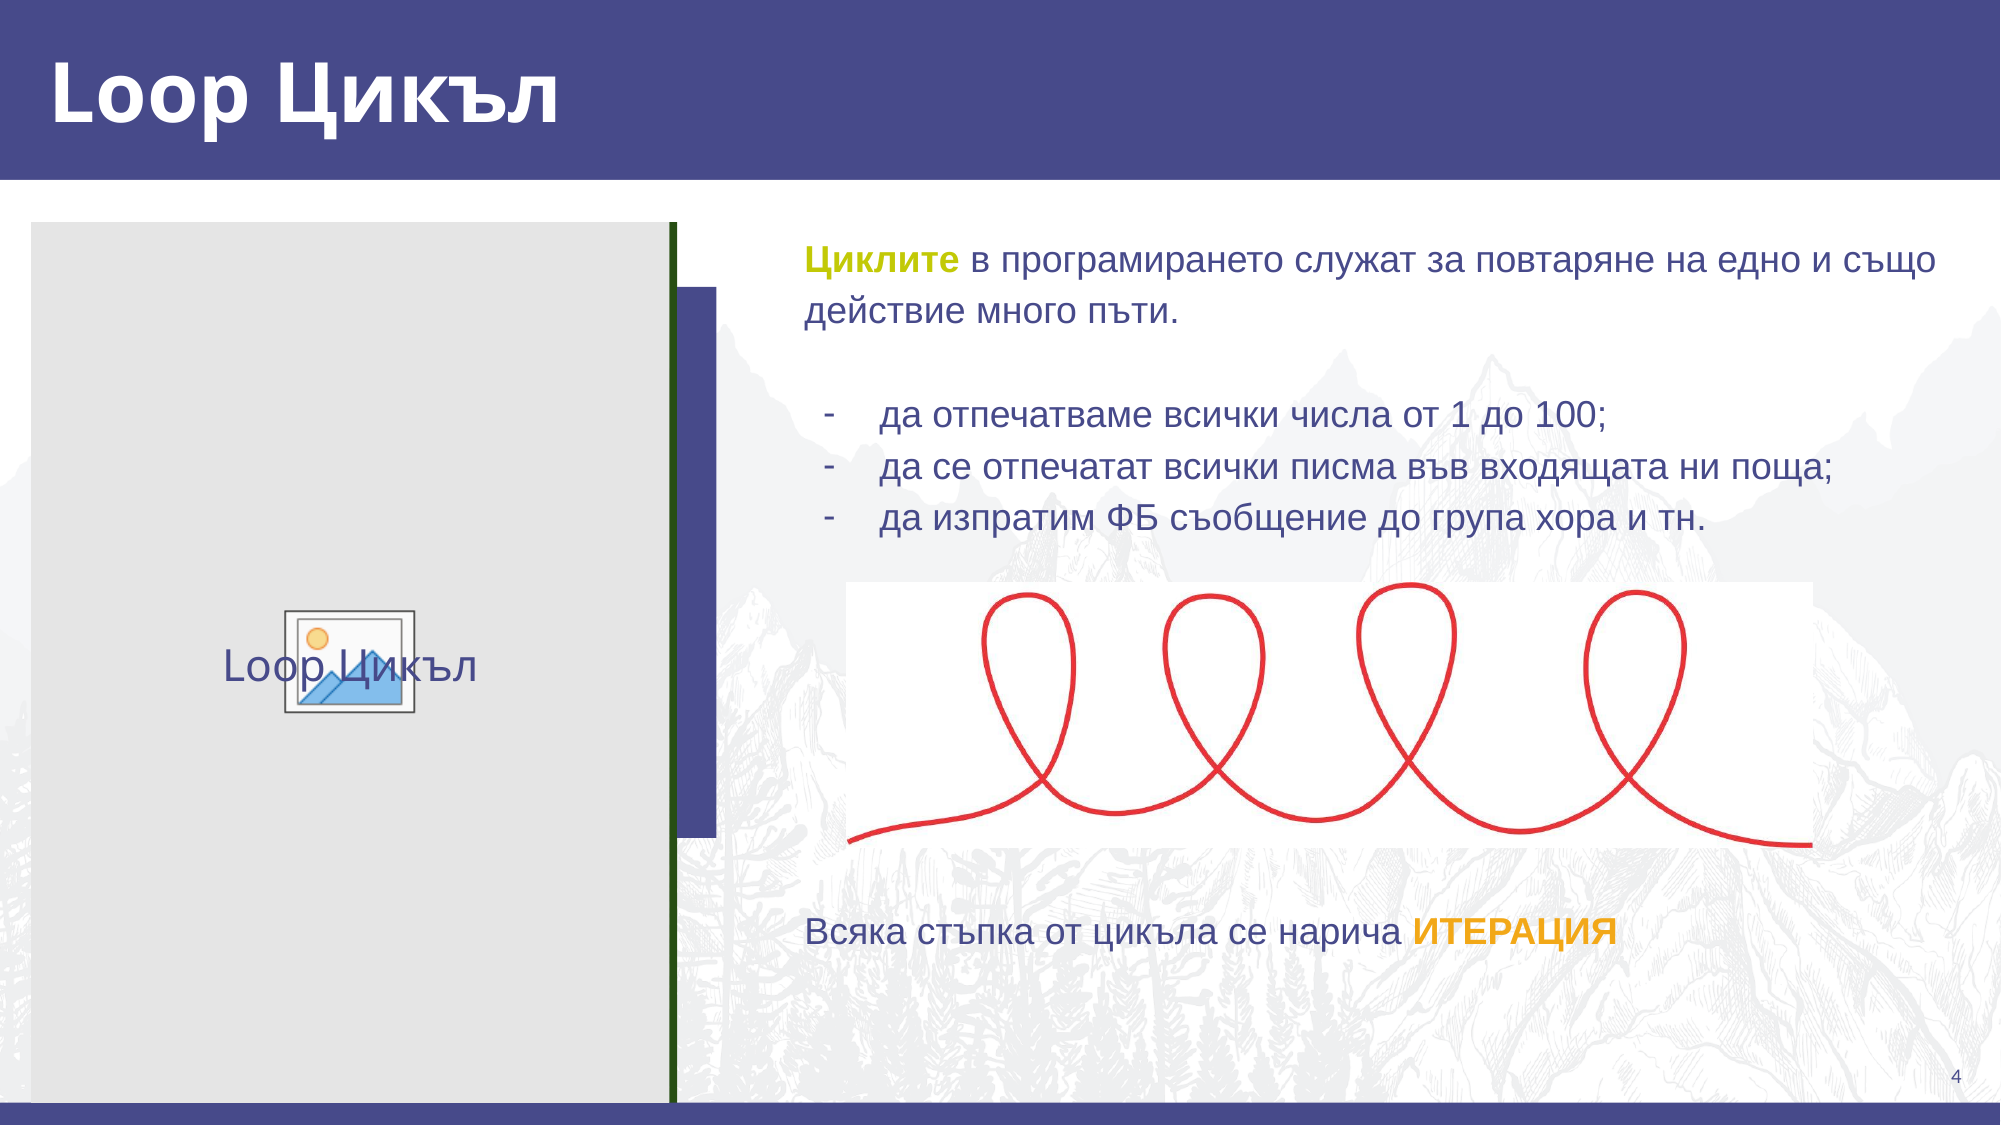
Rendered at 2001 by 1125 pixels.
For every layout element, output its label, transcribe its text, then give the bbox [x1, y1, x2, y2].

picture [30, 222, 670, 1103]
list Циклите в програмирането служат за повтаряне на едно и също действие много пъти. да отпечатваме всички числа от 1 до 100; да се отпечатат всички писма във входящата ни поща; да изпратим ФБ съобщение до група хора и тн. Всяка стъпка от цикъла се нарича ИТЕРАЦИЯ [786, 222, 1968, 1047]
picture [845, 582, 1814, 848]
title Loop Цикъл [31, 16, 1591, 162]
slide_number ‹#› [1897, 1049, 1968, 1101]
